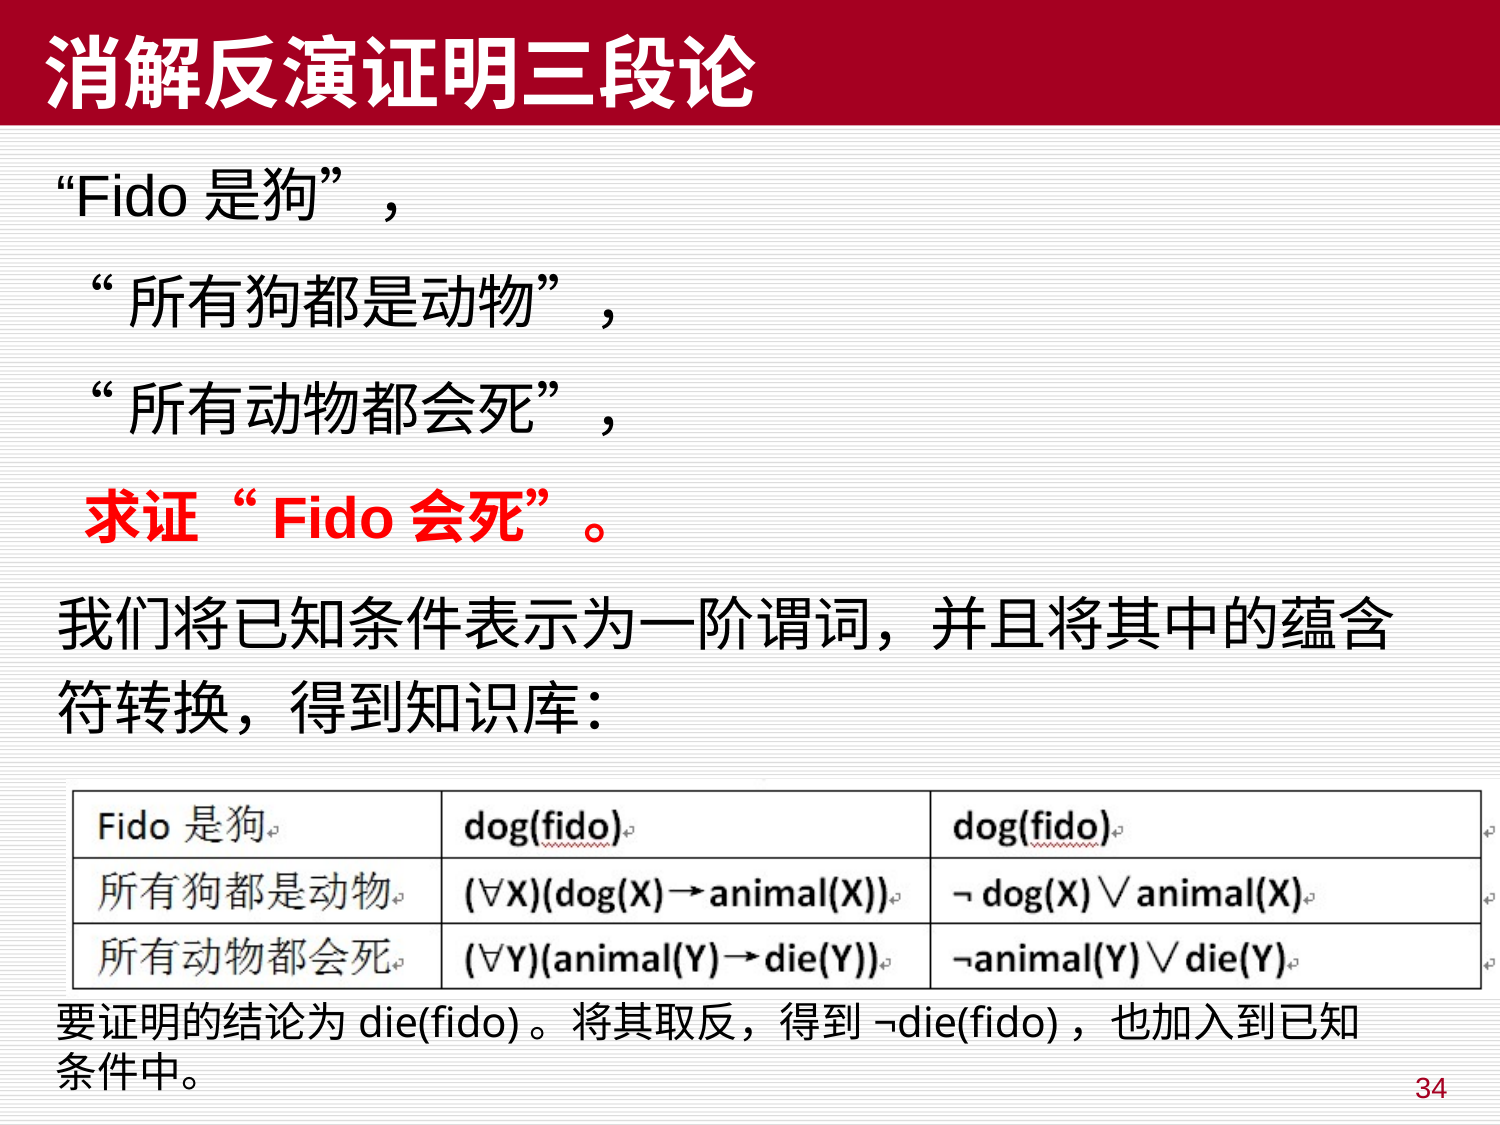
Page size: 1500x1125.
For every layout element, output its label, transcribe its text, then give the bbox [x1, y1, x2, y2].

picture [0, 126, 1500, 1125]
list “Fido是狗”， “所有狗都是动物”， “所有动物都会死”， 求证“Fido会死”。 我们将已知条件表示为一阶谓词，并且将其中的蕴含符转换，得到知识库： [41, 136, 1459, 988]
text_box 要证明的结论为die(fido)。将其取反，得到¬die(fido)，也加入到已知条件中。 [41, 988, 1384, 1104]
title 消解反演证明三段论 [0, 0, 1500, 126]
slide_number 34 [1137, 1062, 1463, 1122]
